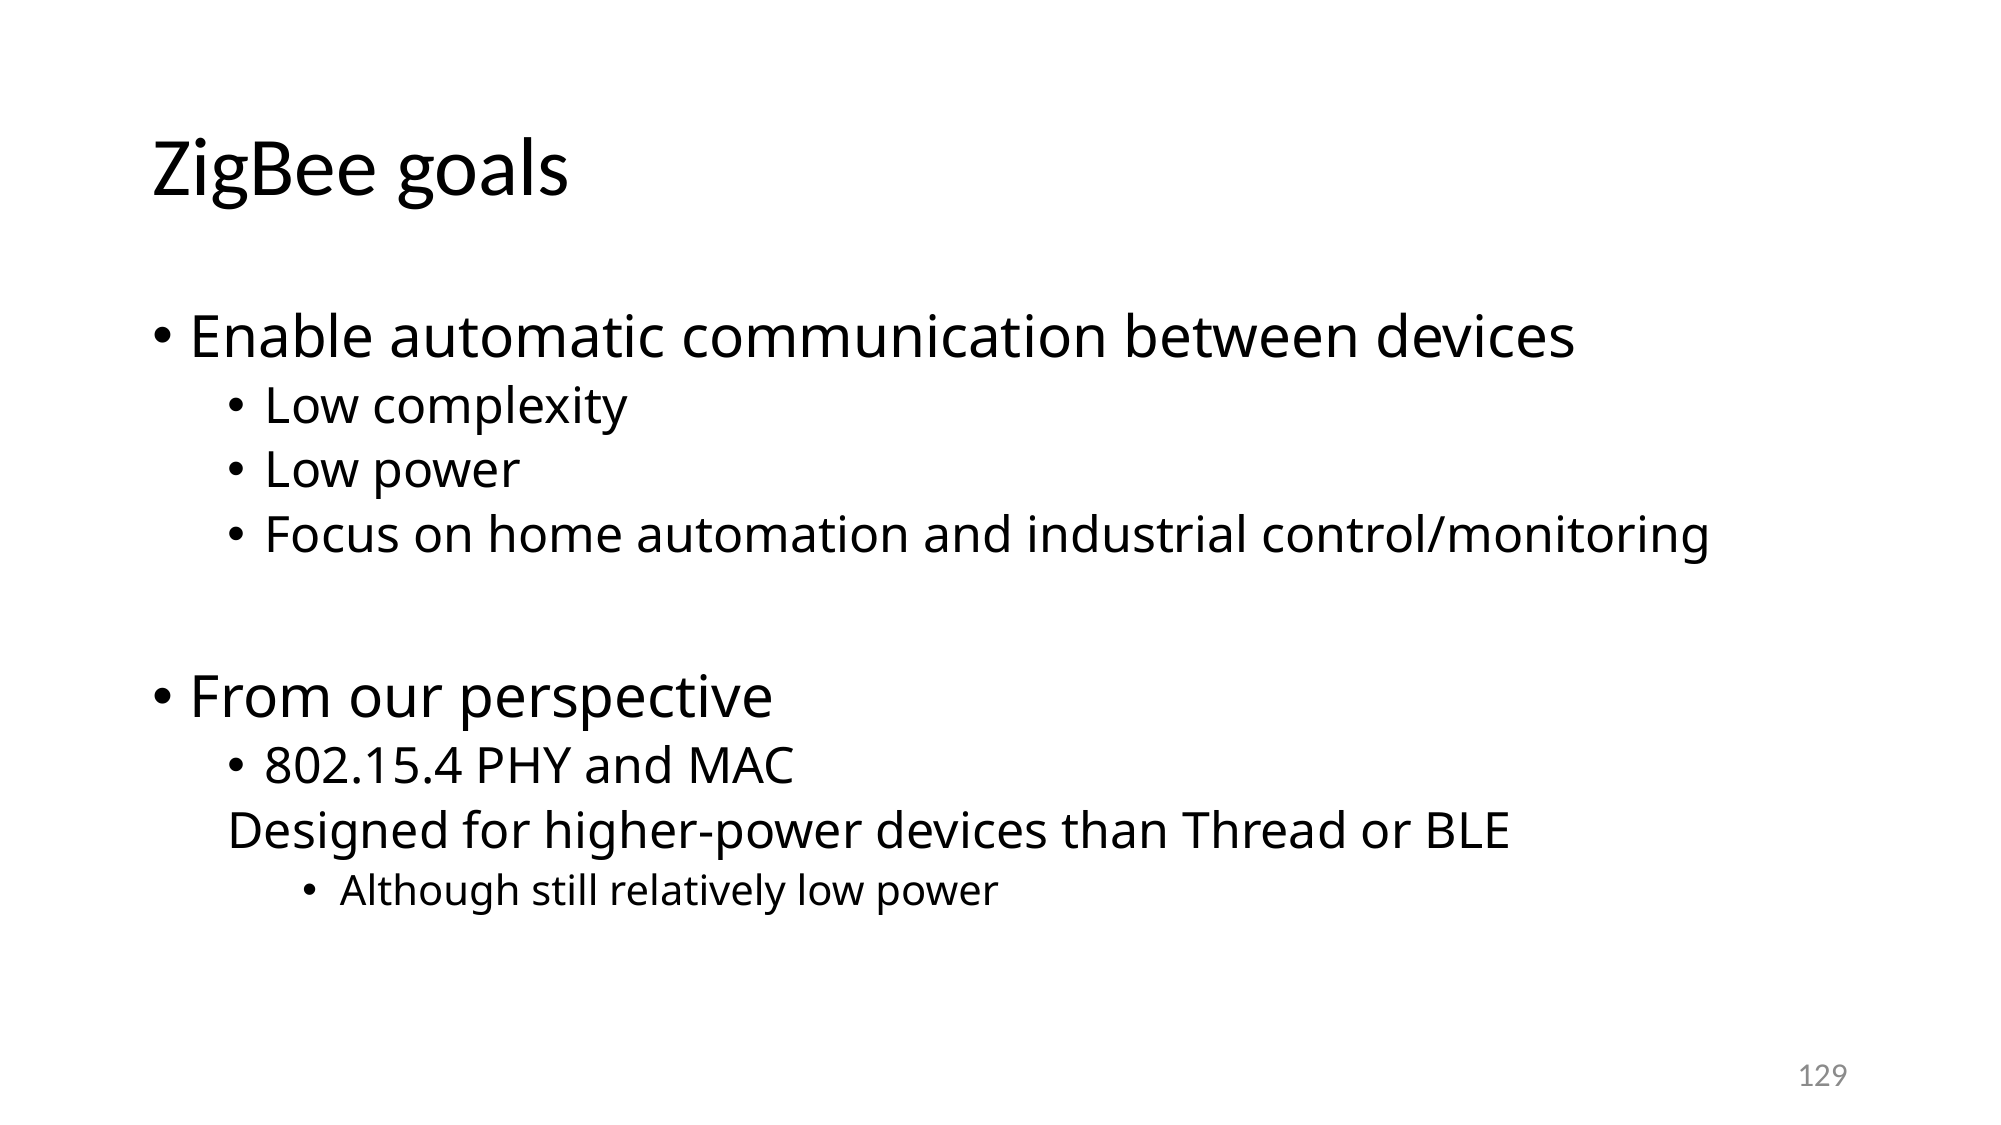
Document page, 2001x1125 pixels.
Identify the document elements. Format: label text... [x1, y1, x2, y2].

list Enable automatic communication between devices Low complexity Low power Focus on home automation and industrial control/monitoring From our perspective 802.15.4 PHY and MAC Designed for higher-power devices than Thread or BLE Although still relatively low power [137, 299, 1863, 1014]
title ZigBee goals [137, 59, 1863, 278]
slide_number 129 [1412, 1042, 1863, 1103]
